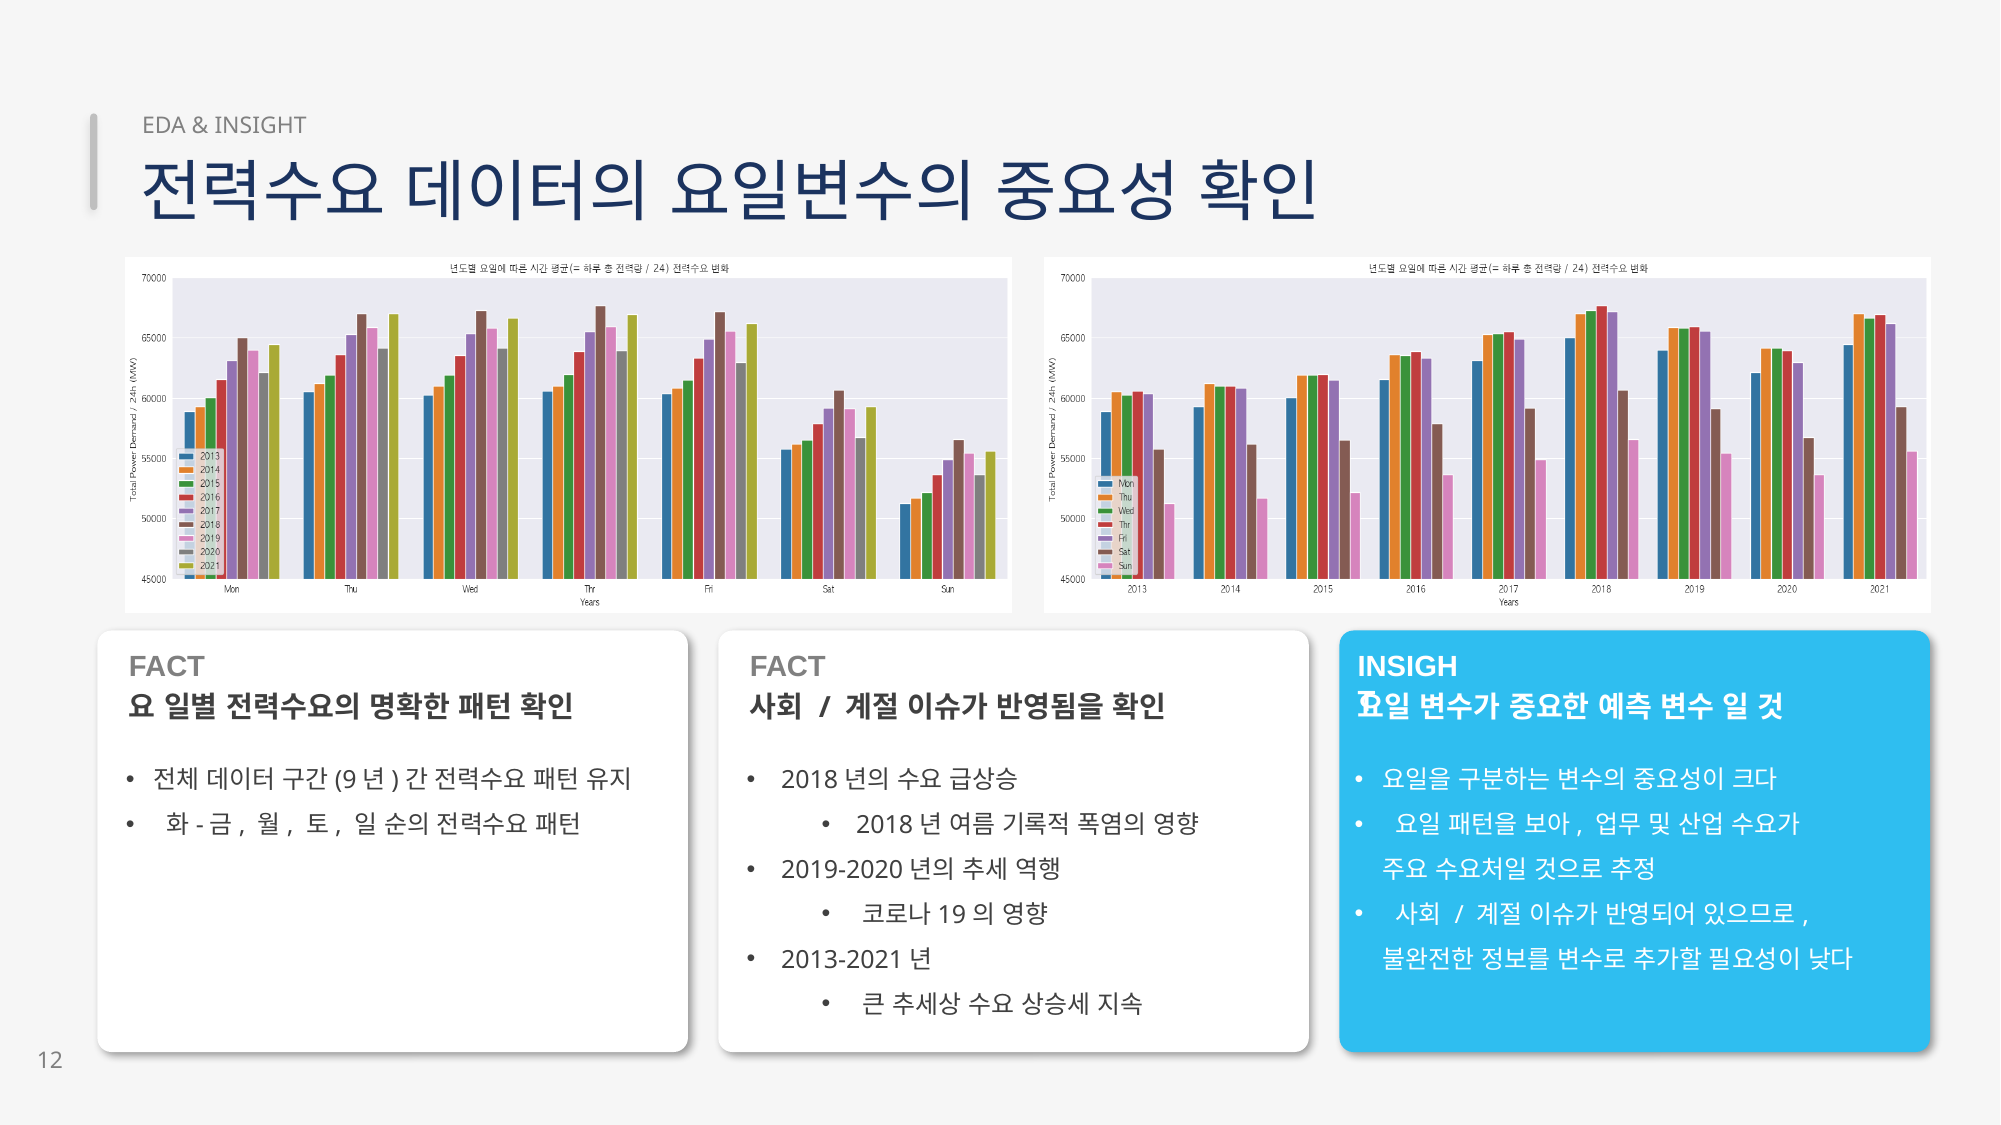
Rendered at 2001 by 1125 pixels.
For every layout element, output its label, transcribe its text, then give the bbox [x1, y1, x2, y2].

text_box 요일을 구분하는 변수의 중요성이 크다 요일 패턴을 보아, 업무 및 산업 수요가 주요 수요처일 것으로 추정 사회 / 계절 이슈가 반영되어 있으므로, 불완전한 정보를 변수로 추가할 필요성이 낮다 [1354, 748, 1910, 974]
text_box 요 일별 전력수요의 명확한 패턴 확인 [125, 685, 645, 727]
text_box [1338, 629, 1932, 1054]
text_box 사회 / 계절 이슈가 반영됨을 확인 [746, 685, 1251, 727]
text_box 12 [22, 1038, 93, 1103]
text_box EDA & INSIGHT [127, 103, 322, 146]
text_box 2018년의 수요 급상승 2018년 여름 기록적 폭염의 영향 2019-2020년의 추세 역행 코로나19의 영향 2013-2021년 큰 추세상 수요 상승세 지속 [746, 748, 1302, 1018]
text_box [96, 629, 689, 1054]
picture [1044, 257, 1931, 613]
text_box [89, 112, 99, 212]
text_box FACT [125, 644, 243, 686]
text_box 요일 변수가 중요한 예측 변수 일 것 [1354, 685, 1931, 727]
text_box FACT [746, 644, 864, 686]
picture [125, 257, 1012, 613]
text_box 전력수요 데이터의 요일변수의 중요성 확인 [125, 141, 1813, 237]
text_box INSIGHT [1354, 644, 1472, 721]
text_box [717, 629, 1310, 1054]
text_box 전체 데이터 구간(9년)간 전력수요 패턴 유지 화-금, 월, 토, 일 순의 전력수요 패턴 [125, 748, 681, 839]
